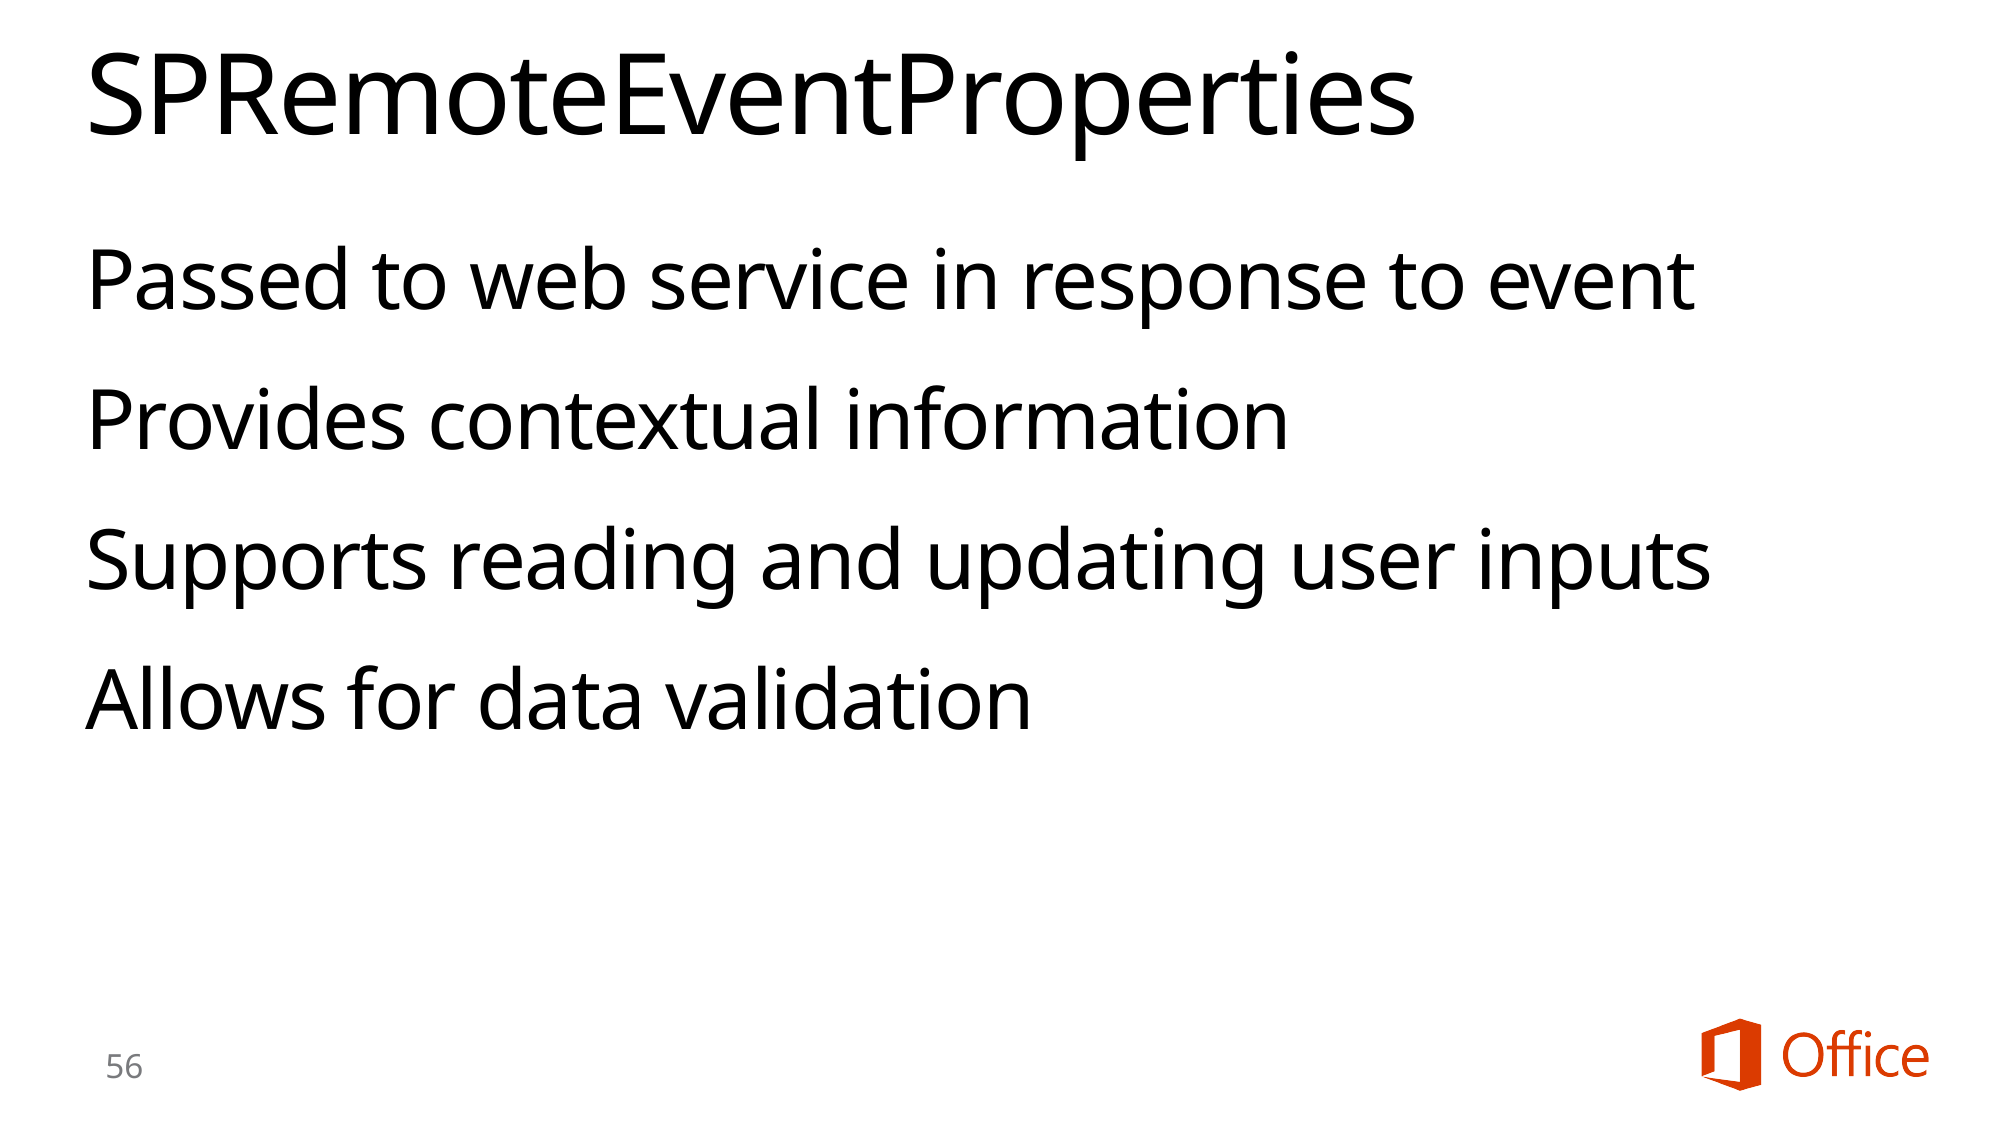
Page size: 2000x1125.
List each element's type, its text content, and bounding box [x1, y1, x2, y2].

slide_number 56 [85, 1049, 178, 1086]
title SPRemoteEventProperties [85, 37, 1914, 161]
list Passed to web service in response to event Provides contextual information Supports reading and updating user inputs Allows for data validation [85, 237, 1914, 945]
picture [1670, 987, 1960, 1122]
